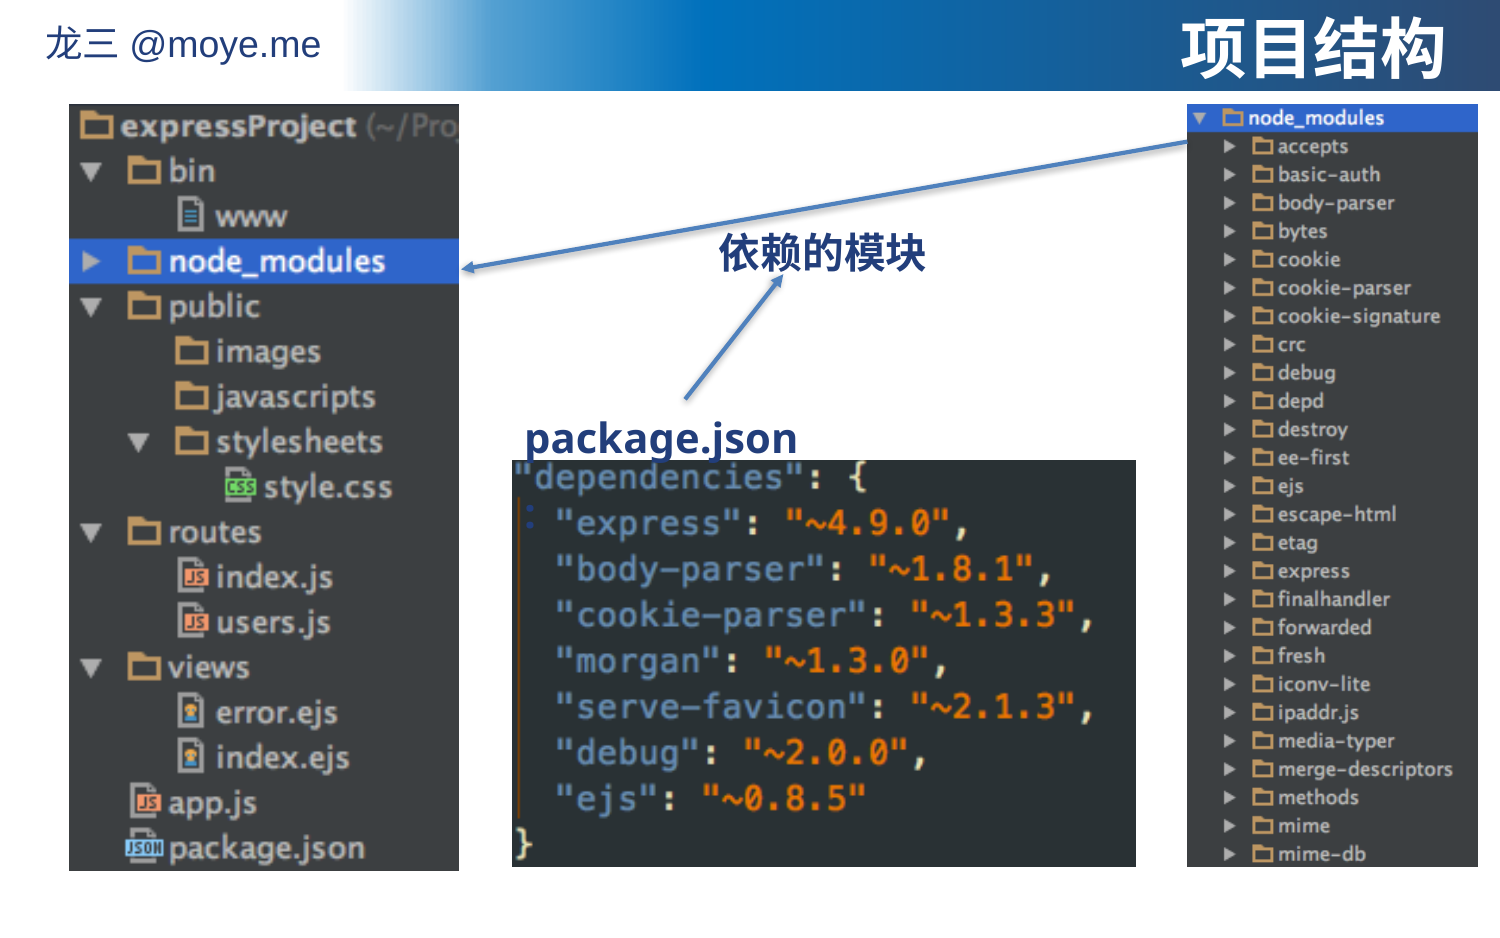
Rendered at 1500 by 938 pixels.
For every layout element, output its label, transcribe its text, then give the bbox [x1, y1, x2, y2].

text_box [460, 141, 1188, 270]
picture [1187, 103, 1478, 867]
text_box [490, 371, 1136, 867]
text_box 项目结构 [1165, 0, 1463, 95]
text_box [684, 273, 784, 400]
picture [69, 103, 459, 871]
